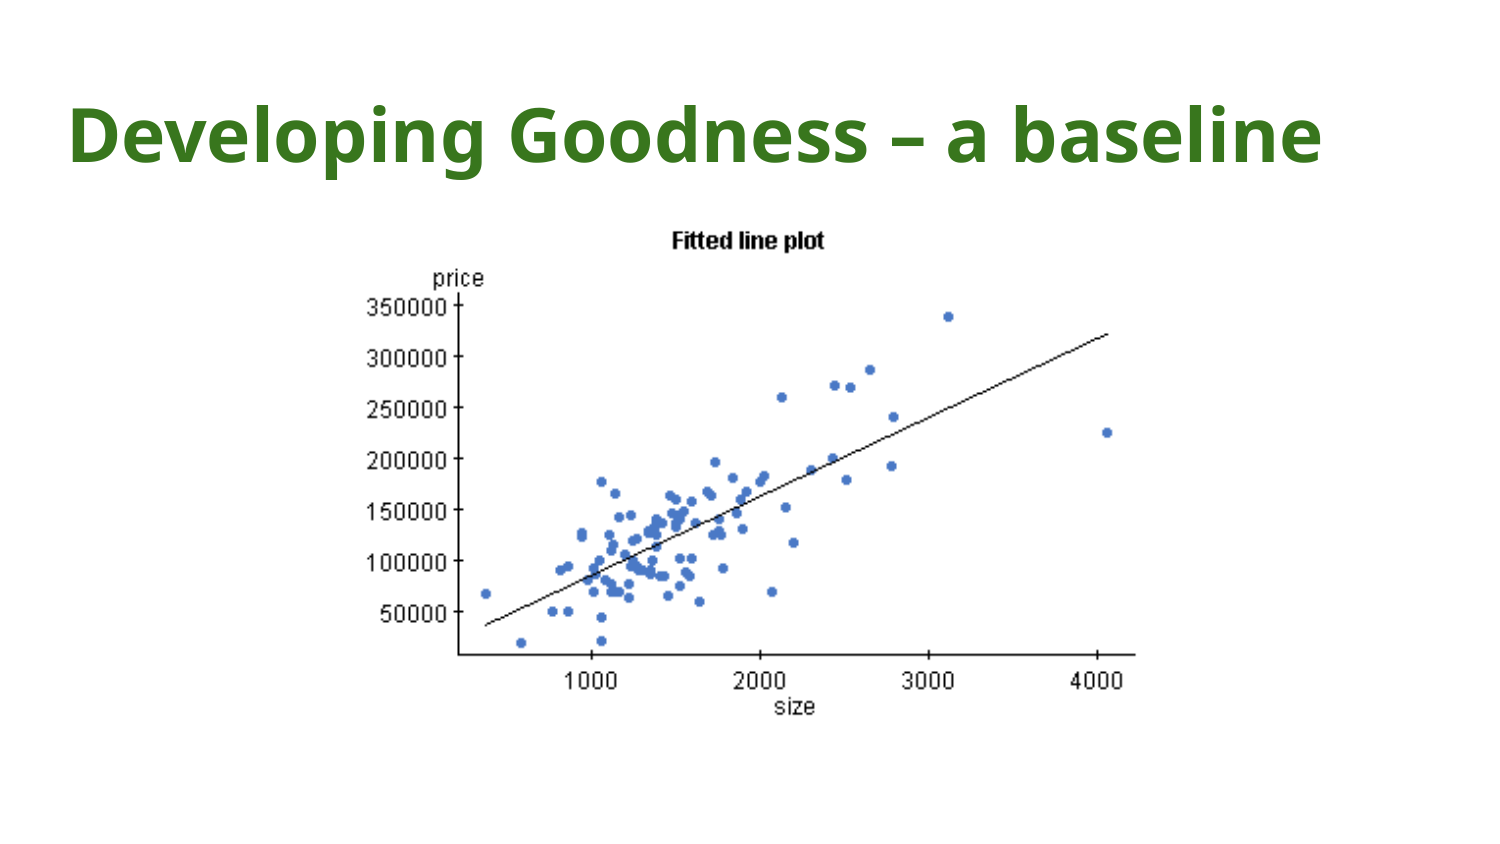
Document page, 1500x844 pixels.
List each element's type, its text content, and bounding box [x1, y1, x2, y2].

title Developing Goodness – a baseline [51, 72, 1449, 167]
picture [359, 224, 1141, 727]
